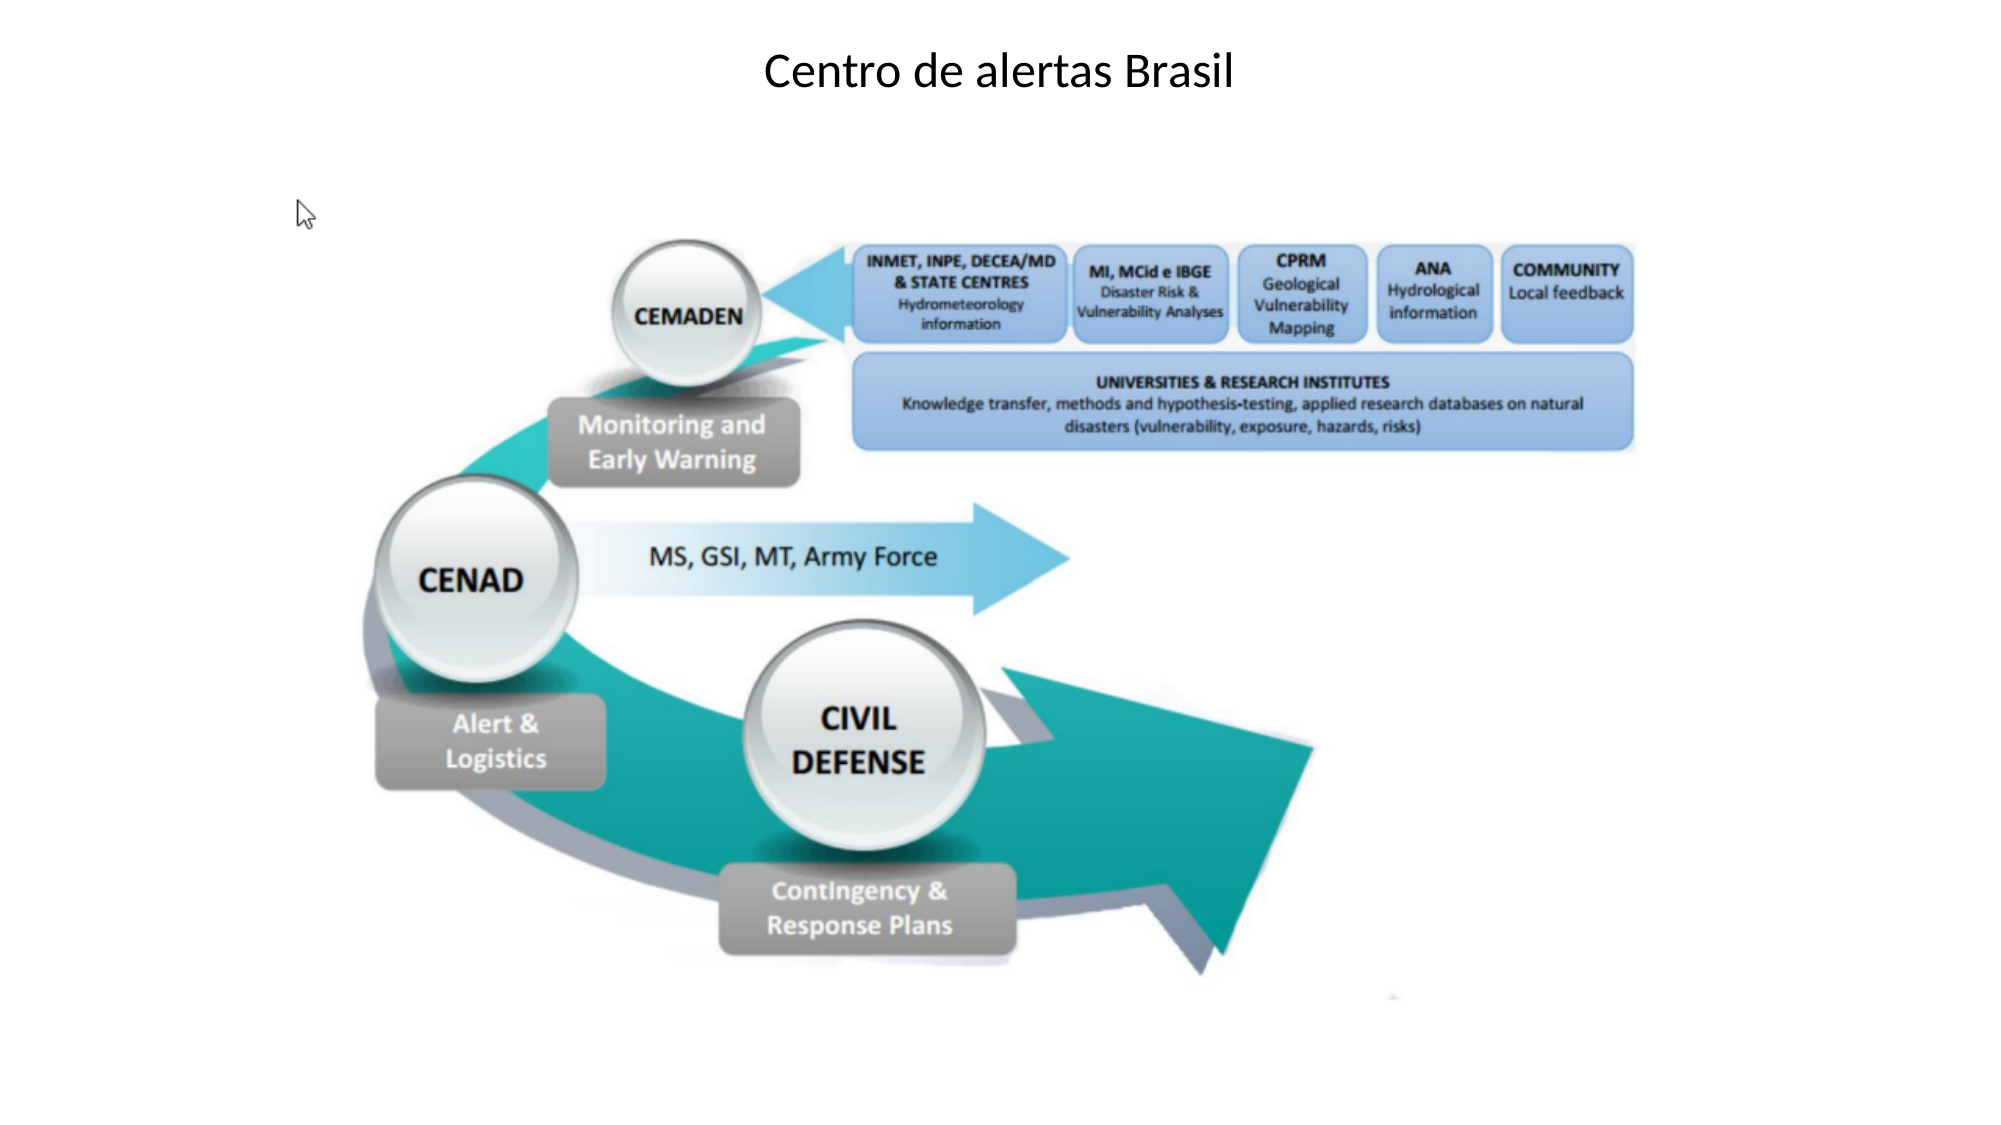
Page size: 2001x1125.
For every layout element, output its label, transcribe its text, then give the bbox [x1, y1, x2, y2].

subtitle Centro de alertas Brasil [249, 36, 1750, 308]
picture [294, 184, 1706, 1029]
